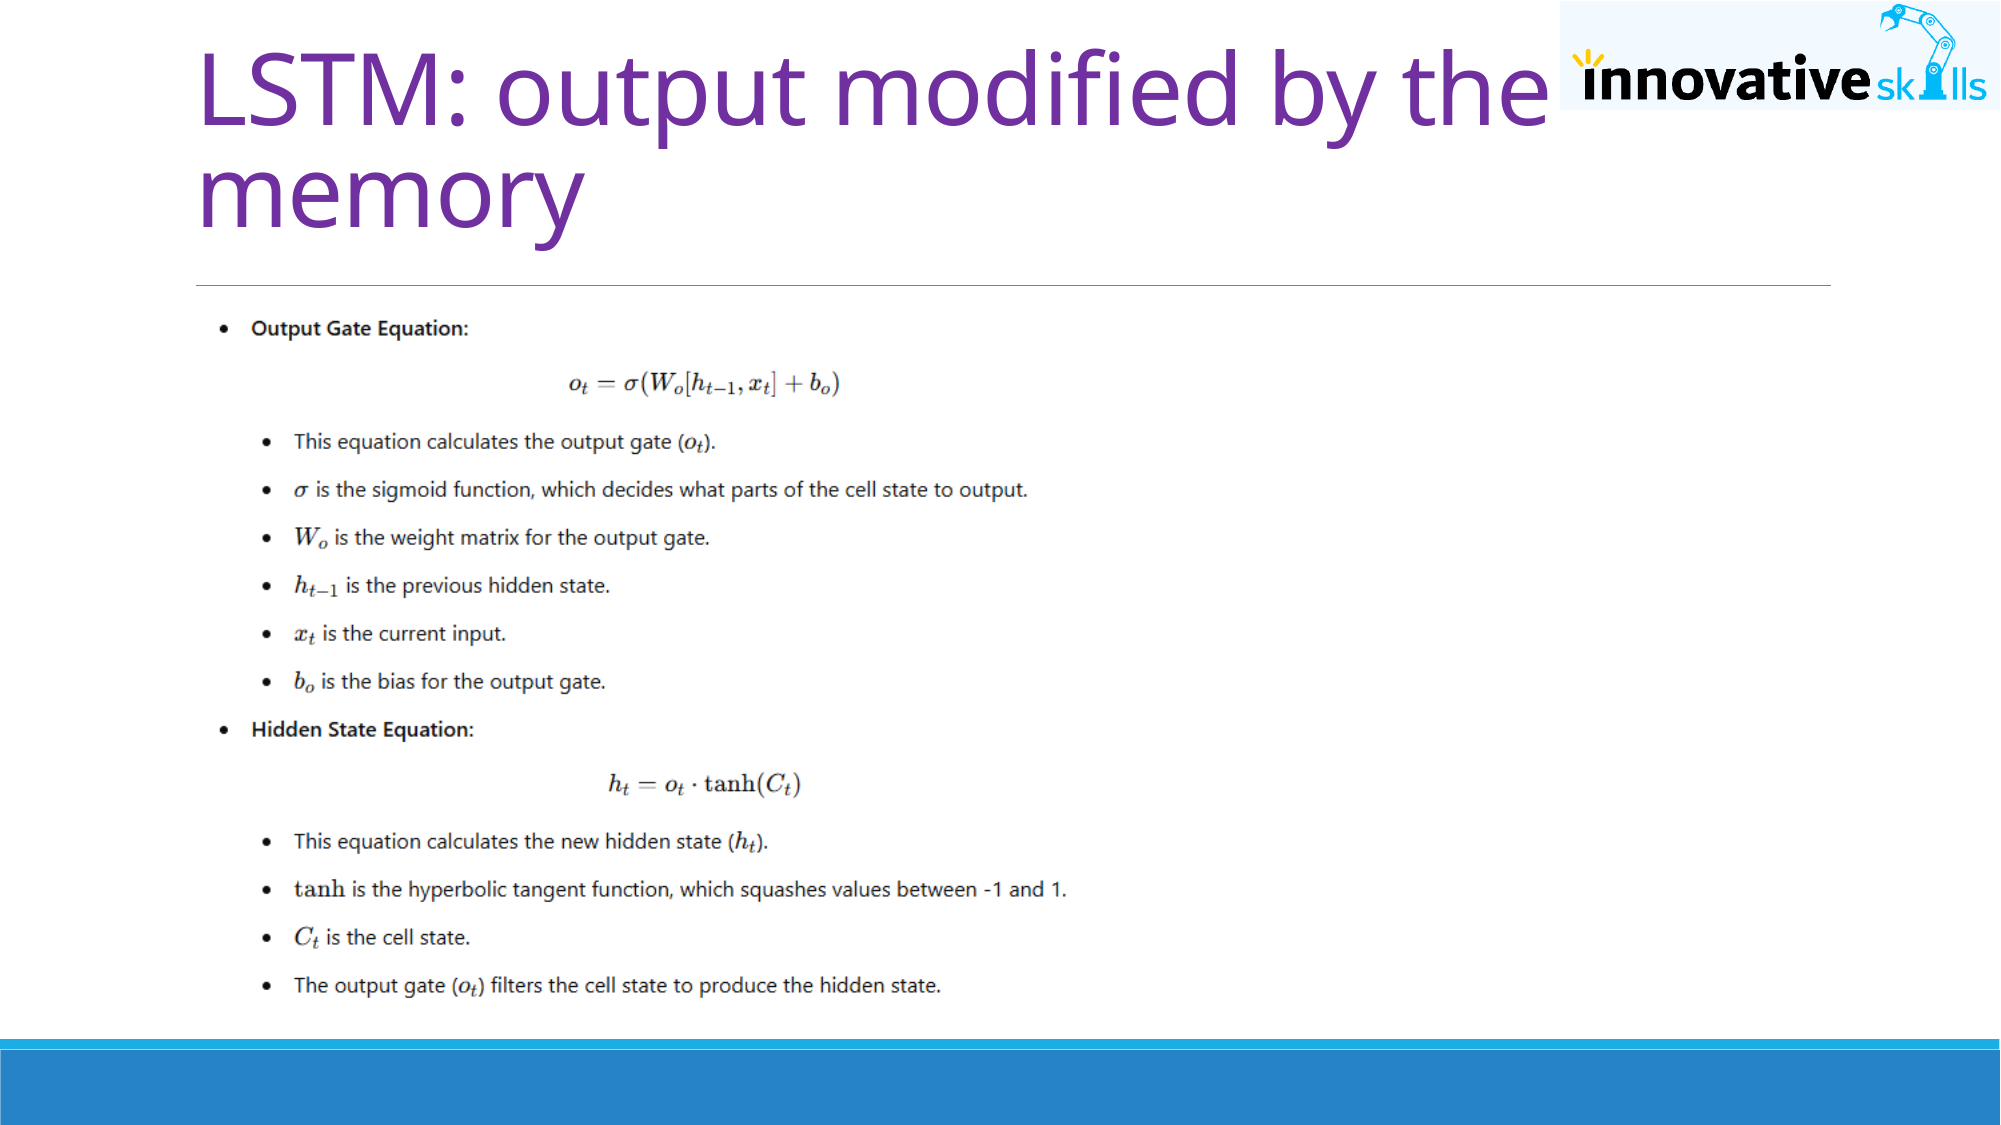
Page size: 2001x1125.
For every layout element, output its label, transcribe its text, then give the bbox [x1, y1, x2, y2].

picture [203, 308, 1090, 1023]
title LSTM: output modified by the memory [180, 47, 1830, 255]
picture [1559, 0, 2000, 111]
